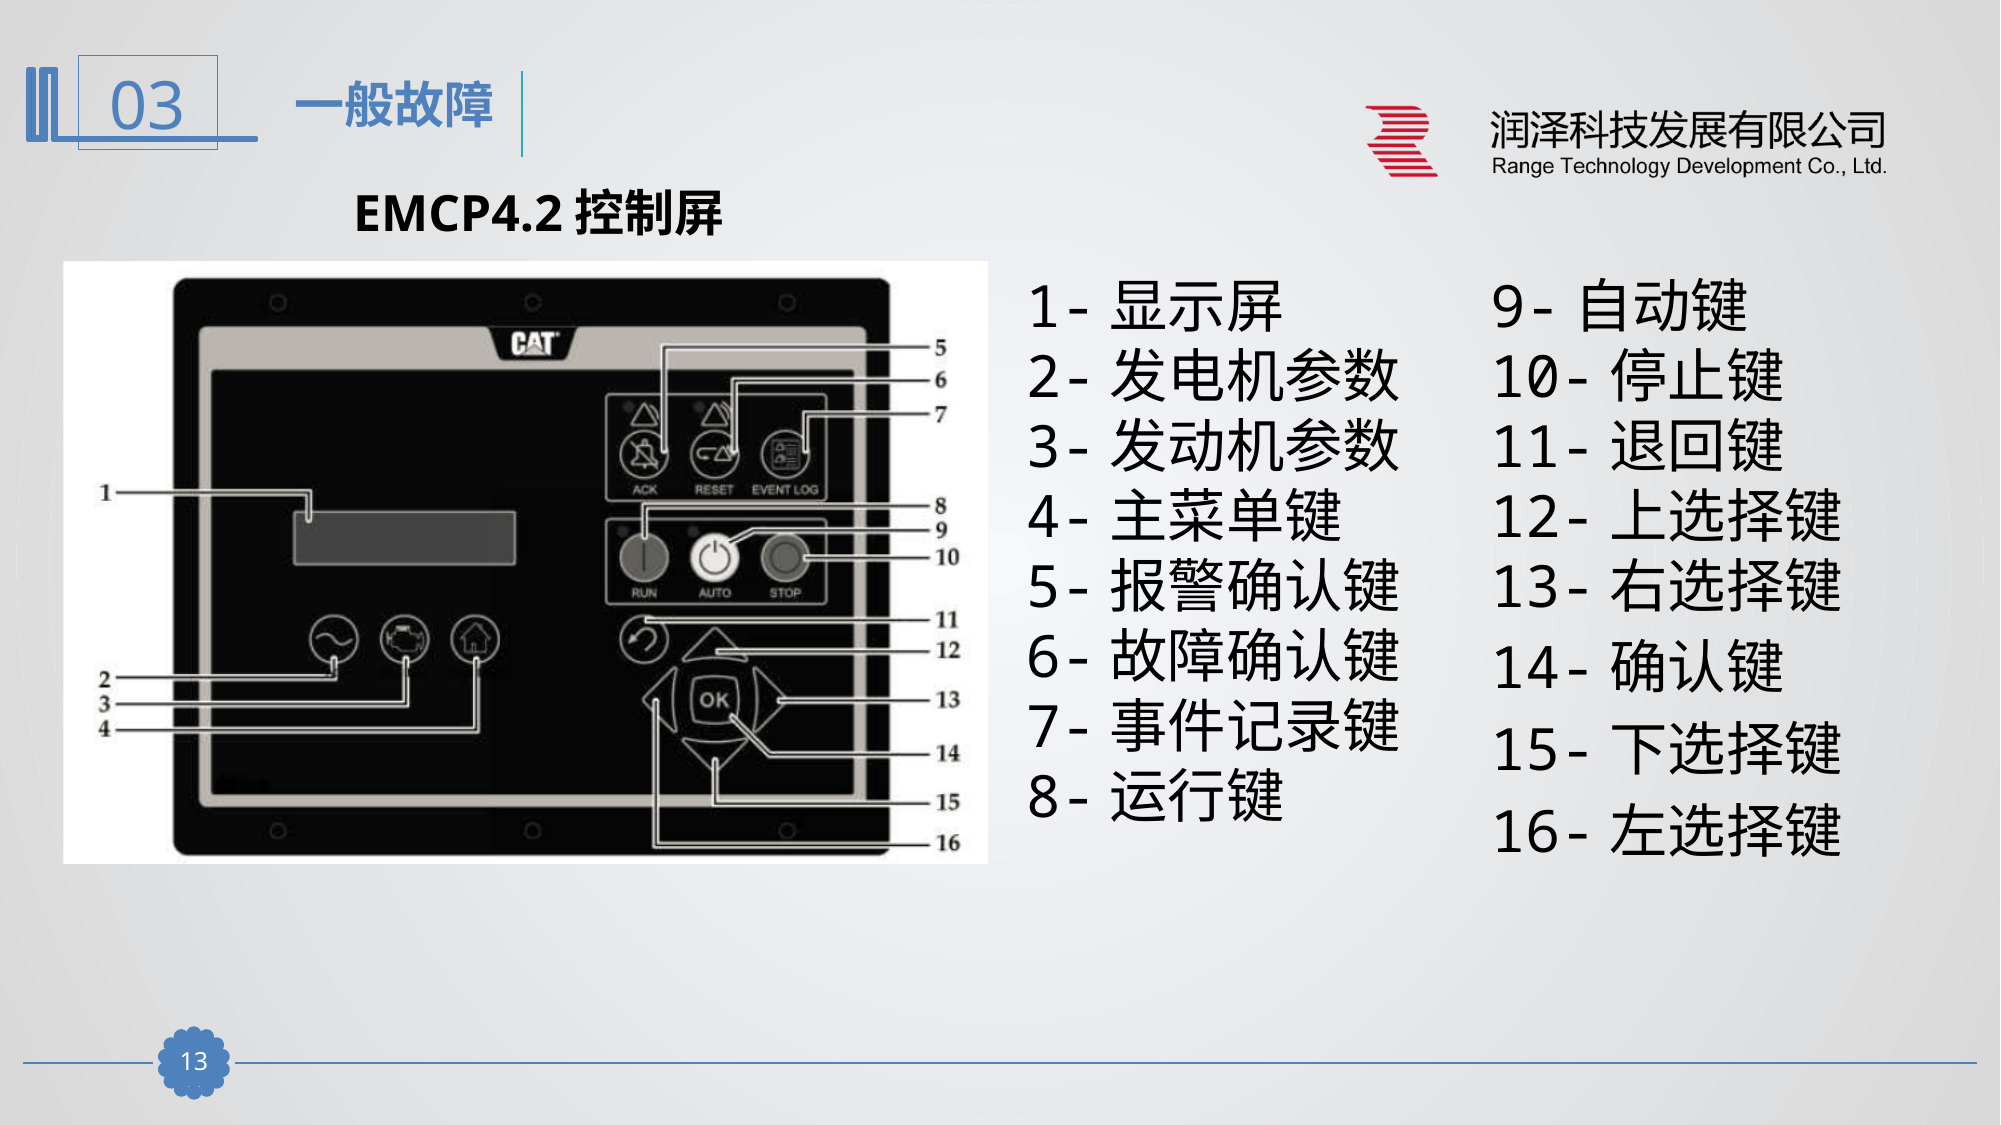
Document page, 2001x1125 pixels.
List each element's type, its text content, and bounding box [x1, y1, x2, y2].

slide_number 12 [169, 1039, 218, 1086]
picture [1337, 69, 1929, 205]
text_box EMCP4.2控制屏 [263, 174, 798, 250]
text_box 1-显示屏 2-发电机参数 3-发动机参数 4-主菜单键 5-报警确认键 6-故障确认键 7-事件记录键8-运行键 [1011, 261, 1431, 837]
picture [62, 261, 989, 864]
text_box 9-自动键 10-停止键 11-退回键 12-上选择键 13-右选择键 14-确认键 15-下选择键 16-左选择键 [1475, 261, 1876, 942]
text_box 一般故障 [279, 66, 1733, 142]
